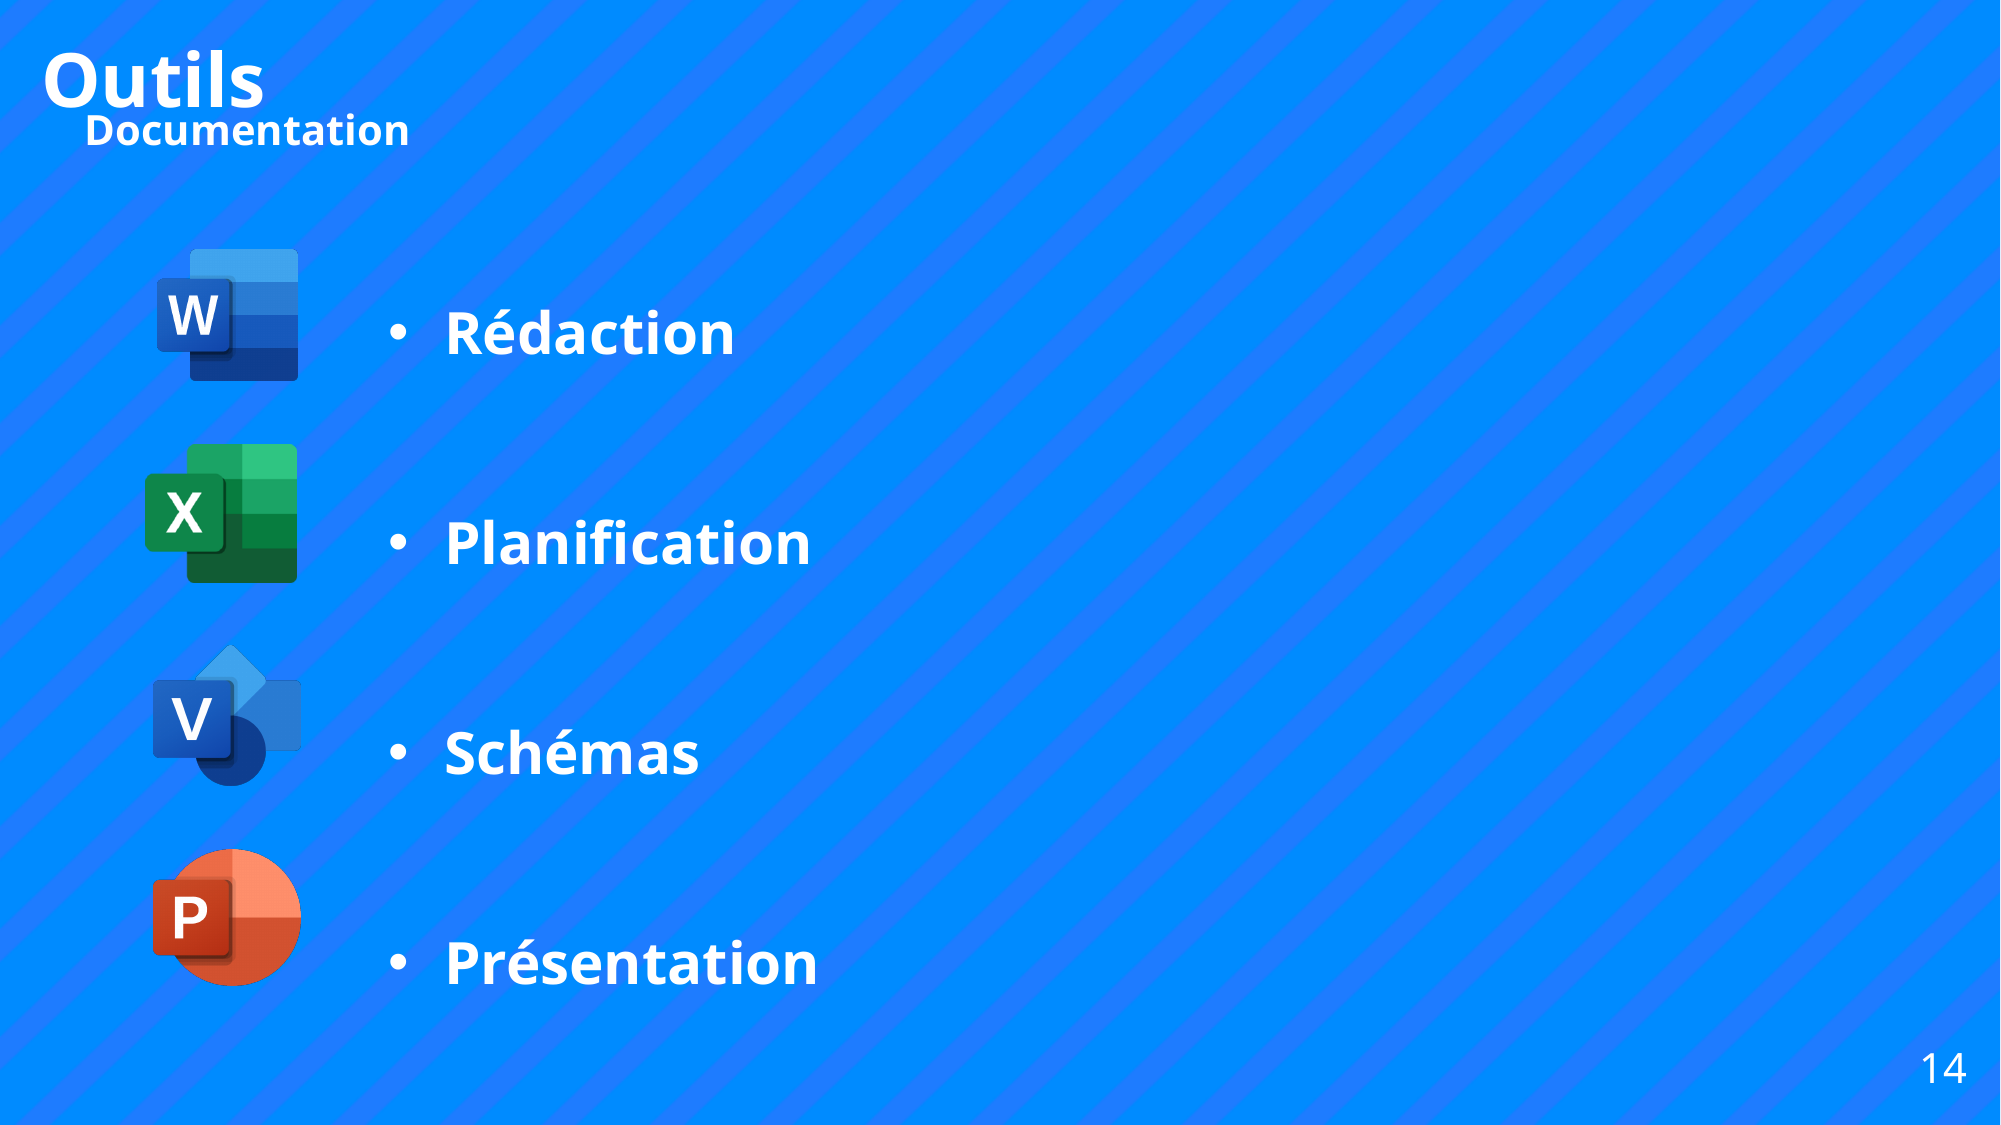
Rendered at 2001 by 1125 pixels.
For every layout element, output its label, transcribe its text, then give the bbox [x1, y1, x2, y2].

text_box Documentation [69, 96, 438, 162]
text_box Outils [25, 24, 374, 131]
slide_number 14 [1532, 1040, 1983, 1100]
text_box Rédaction Planification Schémas Présentation [373, 149, 1129, 1004]
picture [0, 0, 2001, 1125]
